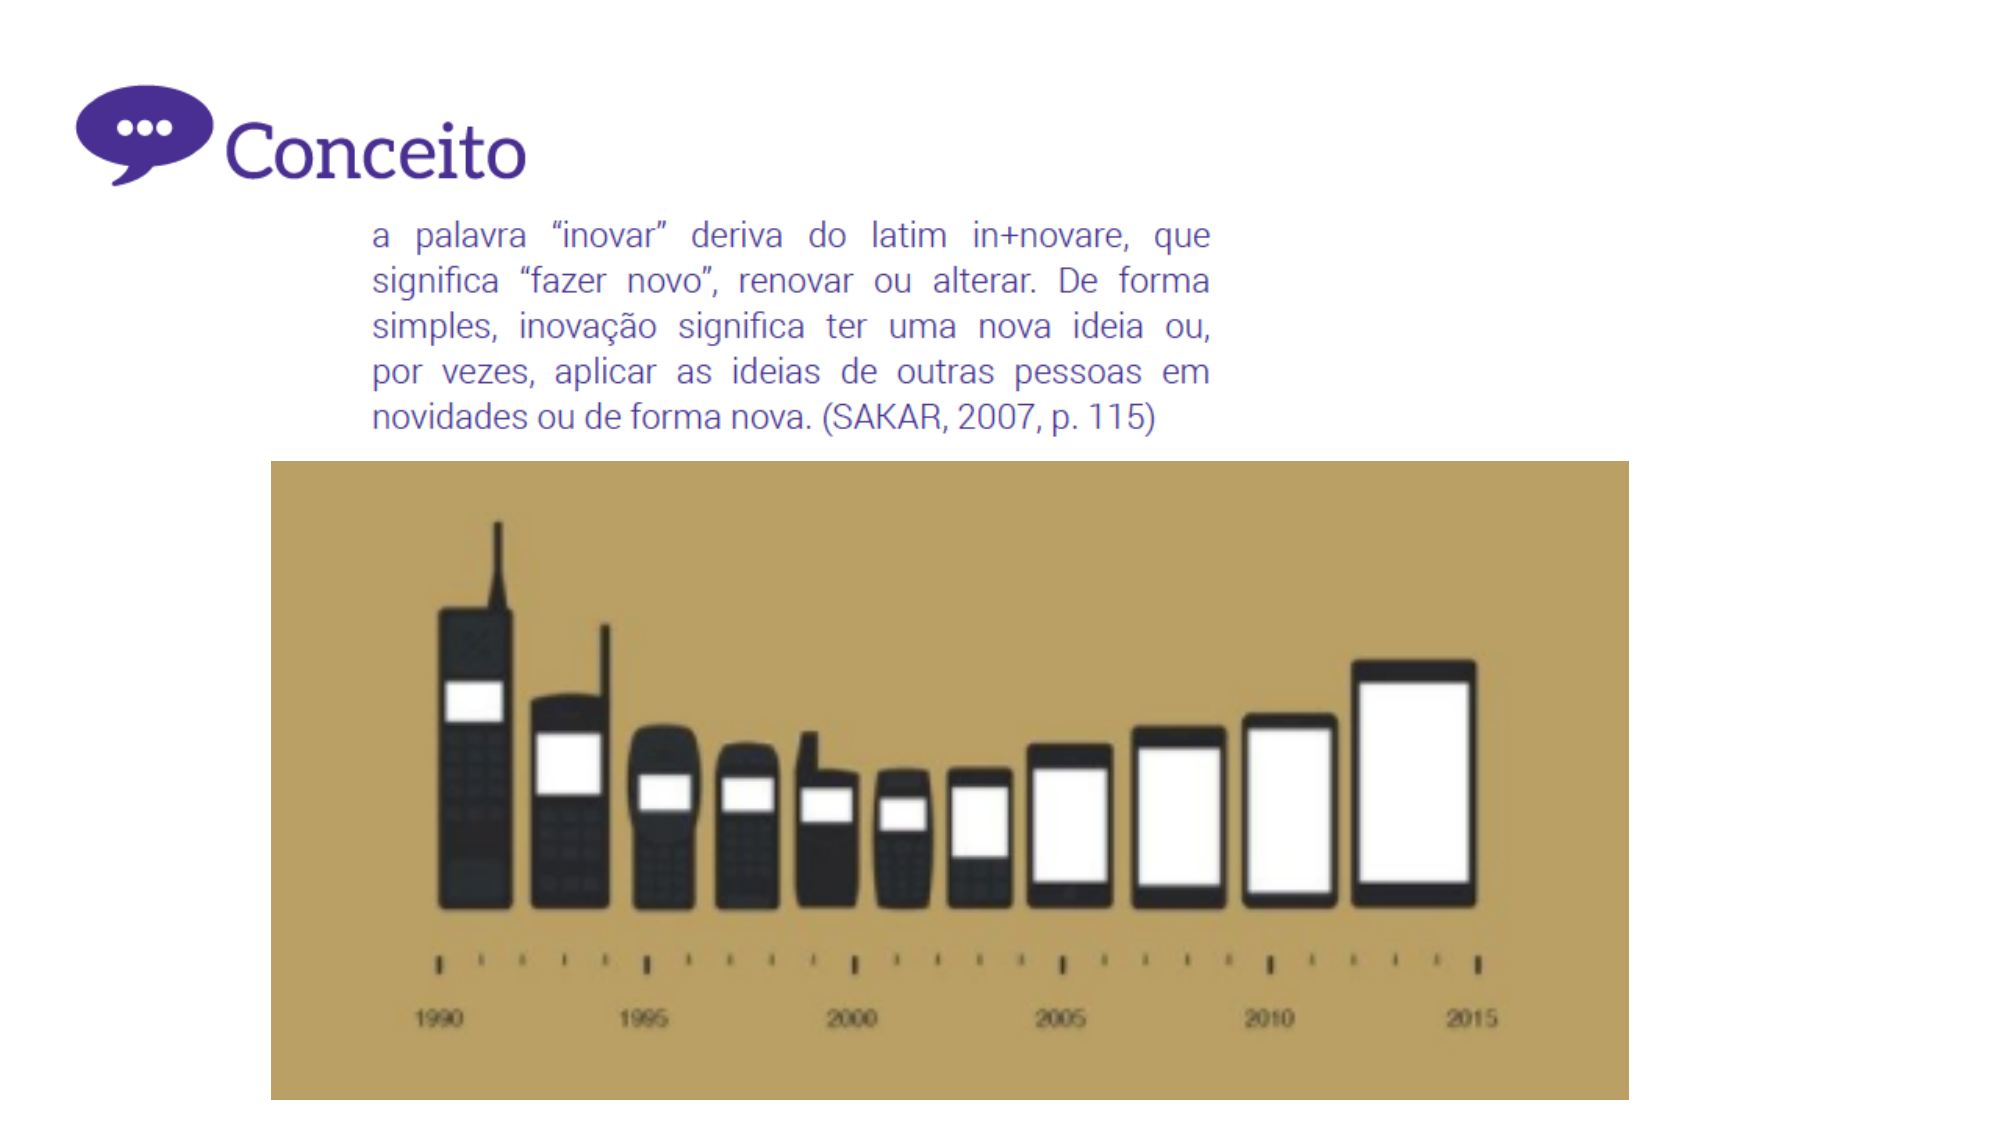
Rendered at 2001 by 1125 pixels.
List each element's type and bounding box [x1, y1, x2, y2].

picture [47, 72, 1629, 1100]
